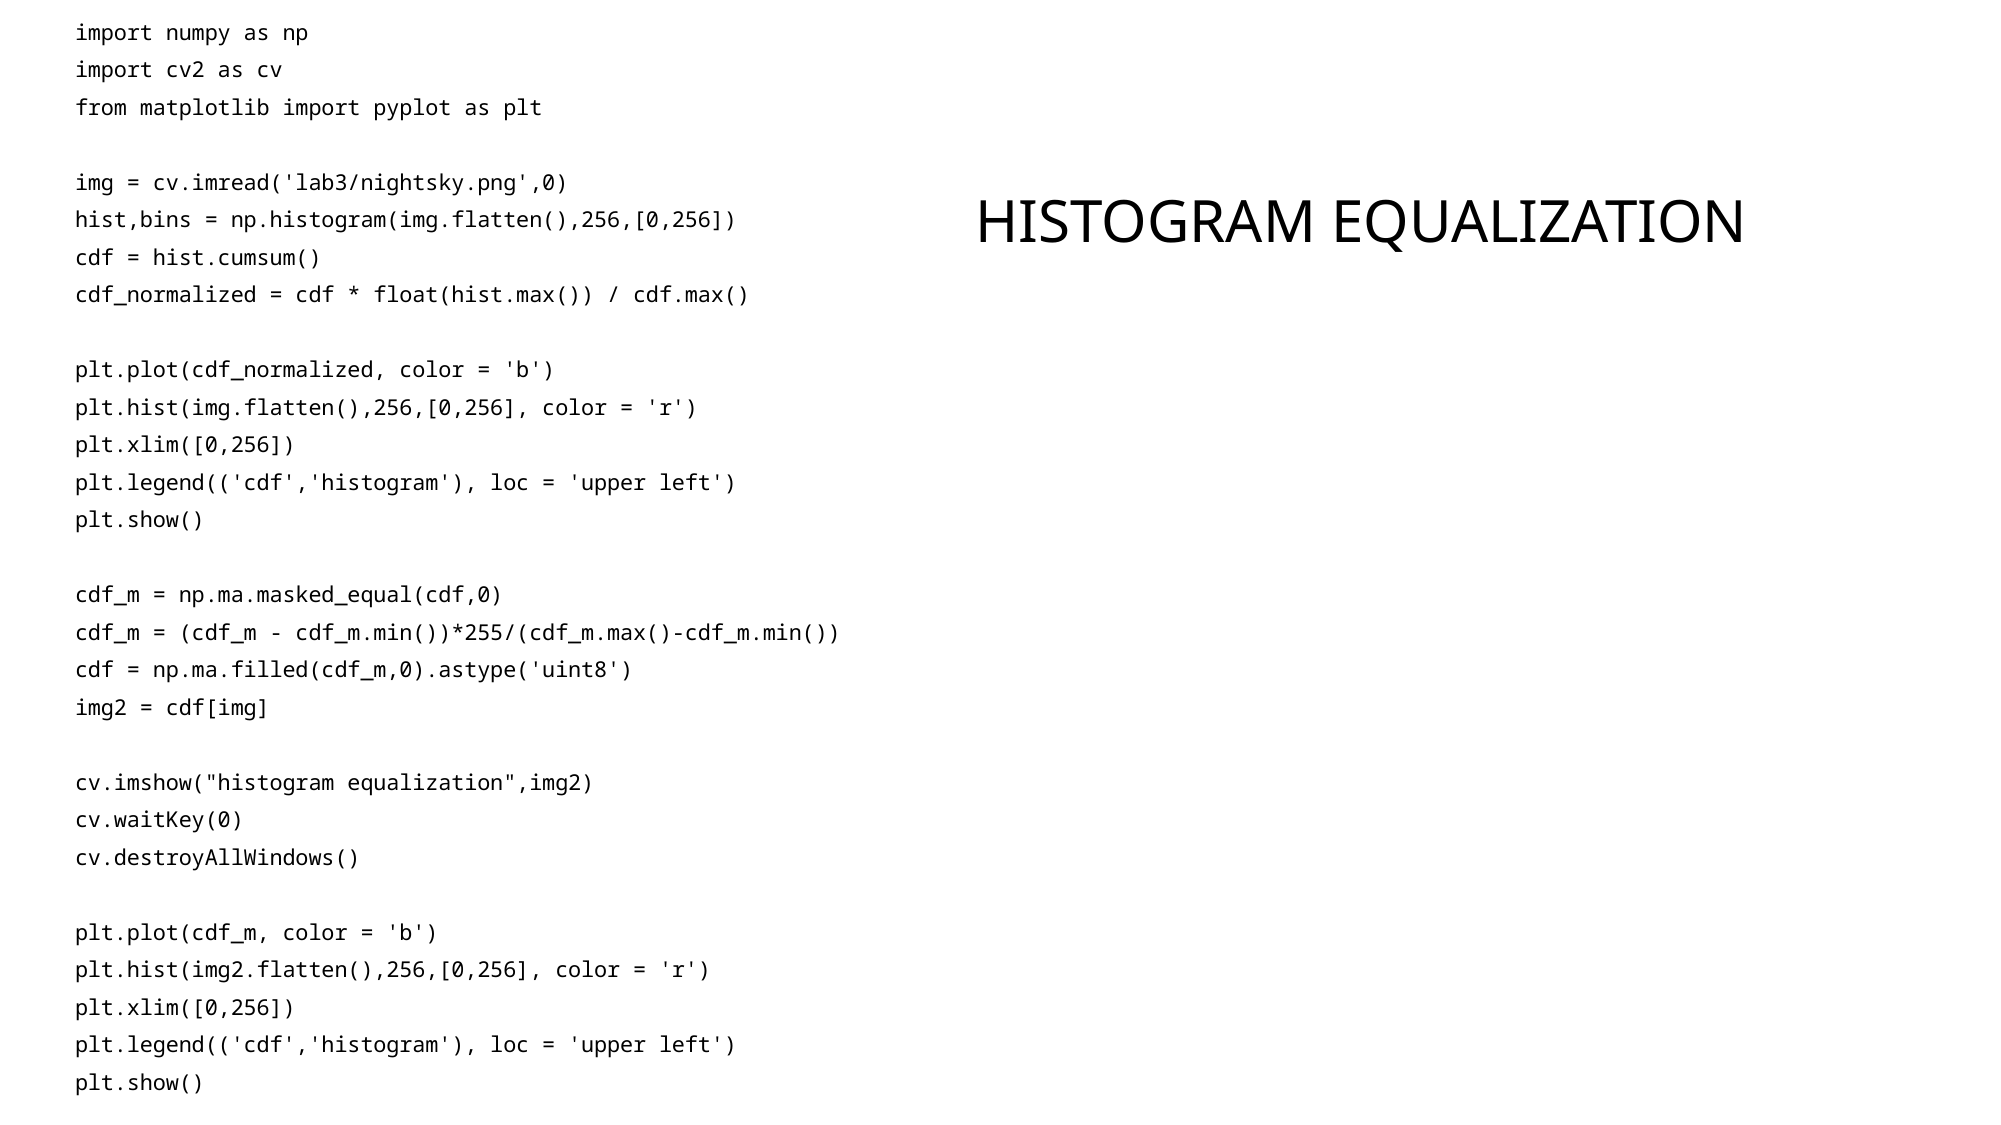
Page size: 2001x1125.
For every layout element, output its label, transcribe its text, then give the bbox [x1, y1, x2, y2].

list import numpy as np import cv2 as cv from matplotlib import pyplot as plt img = cv.imread('lab3/nightsky.png',0) hist,bins = np.histogram(img.flatten(),256,[0,256]) cdf = hist.cumsum() cdf_normalized = cdf * float(hist.max()) / cdf.max() plt.plot(cdf_normalized, color = 'b') plt.hist(img.flatten(),256,[0,256], color = 'r') plt.xlim([0,256]) plt.legend(('cdf','histogram'), loc = 'upper left') plt.show() cdf_m = np.ma.masked_equal(cdf,0) cdf_m = (cdf_m - cdf_m.min())*255/(cdf_m.max()-cdf_m.min()) cdf = np.ma.filled(cdf_m,0).astype('uint8') img2 = cdf[img] cv.imshow("histogram equalization",img2) cv.waitKey(0) cv.destroyAllWindows() plt.plot(cdf_m, color = 'b') plt.hist(img2.flatten(),256,[0,256], color = 'r') plt.xlim([0,256]) plt.legend(('cdf','histogram'), loc = 'upper left') plt.show() [75, 0, 1625, 800]
title Histogram EQUALIZATION [960, 149, 1909, 299]
